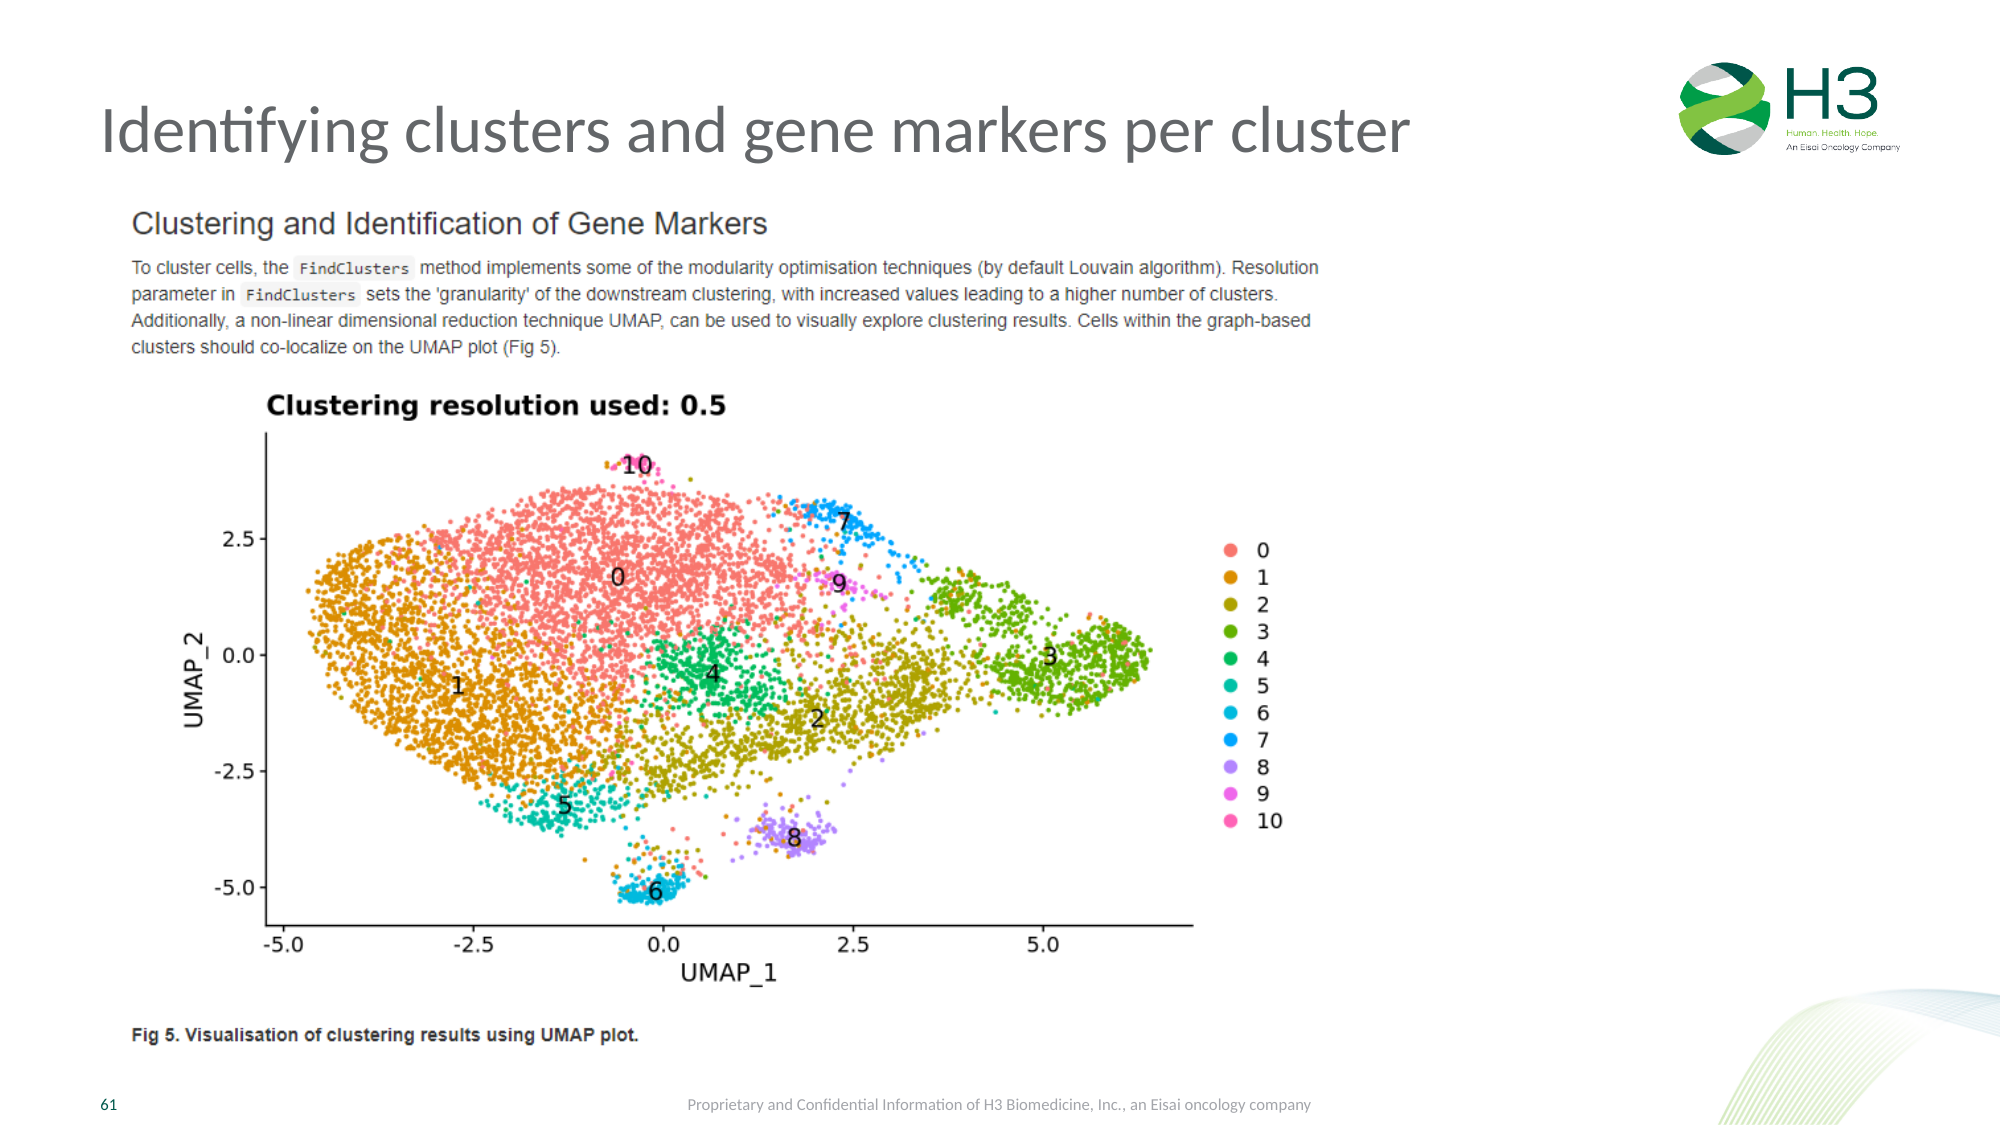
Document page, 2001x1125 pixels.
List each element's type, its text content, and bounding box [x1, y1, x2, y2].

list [119, 204, 1380, 1052]
title Identifying clusters and gene markers per cluster [100, 0, 1681, 174]
picture [1681, 62, 1900, 155]
picture [1700, 977, 2000, 1125]
footer Proprietary and Confidential Information of H3 Biomedicine, Inc., an Eisai oncology company [635, 1083, 1365, 1125]
slide_number 61 [100, 1083, 202, 1125]
